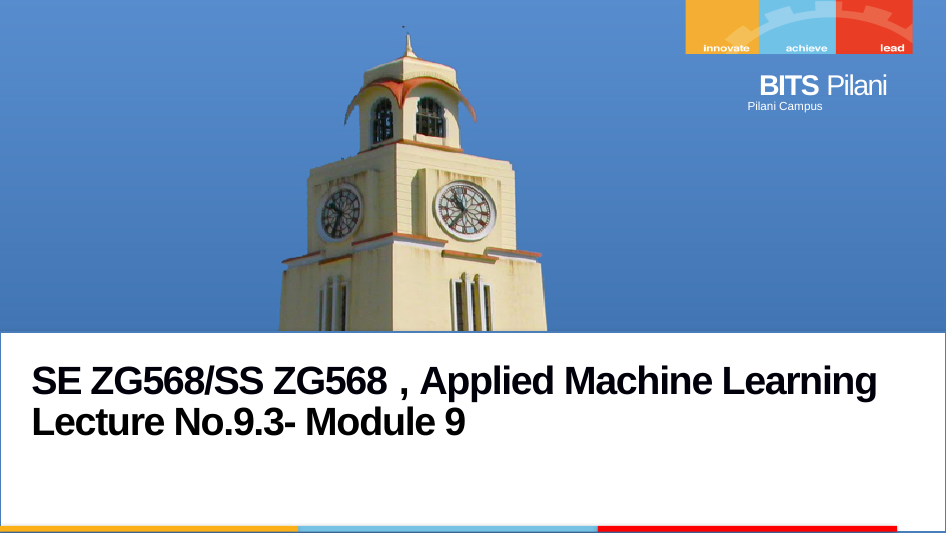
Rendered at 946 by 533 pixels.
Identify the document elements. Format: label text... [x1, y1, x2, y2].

picture [0, 0, 946, 331]
list SE ZG568/SS ZG568 , Applied Machine Learning Lecture No.9.3- Module 9 [31, 360, 907, 485]
